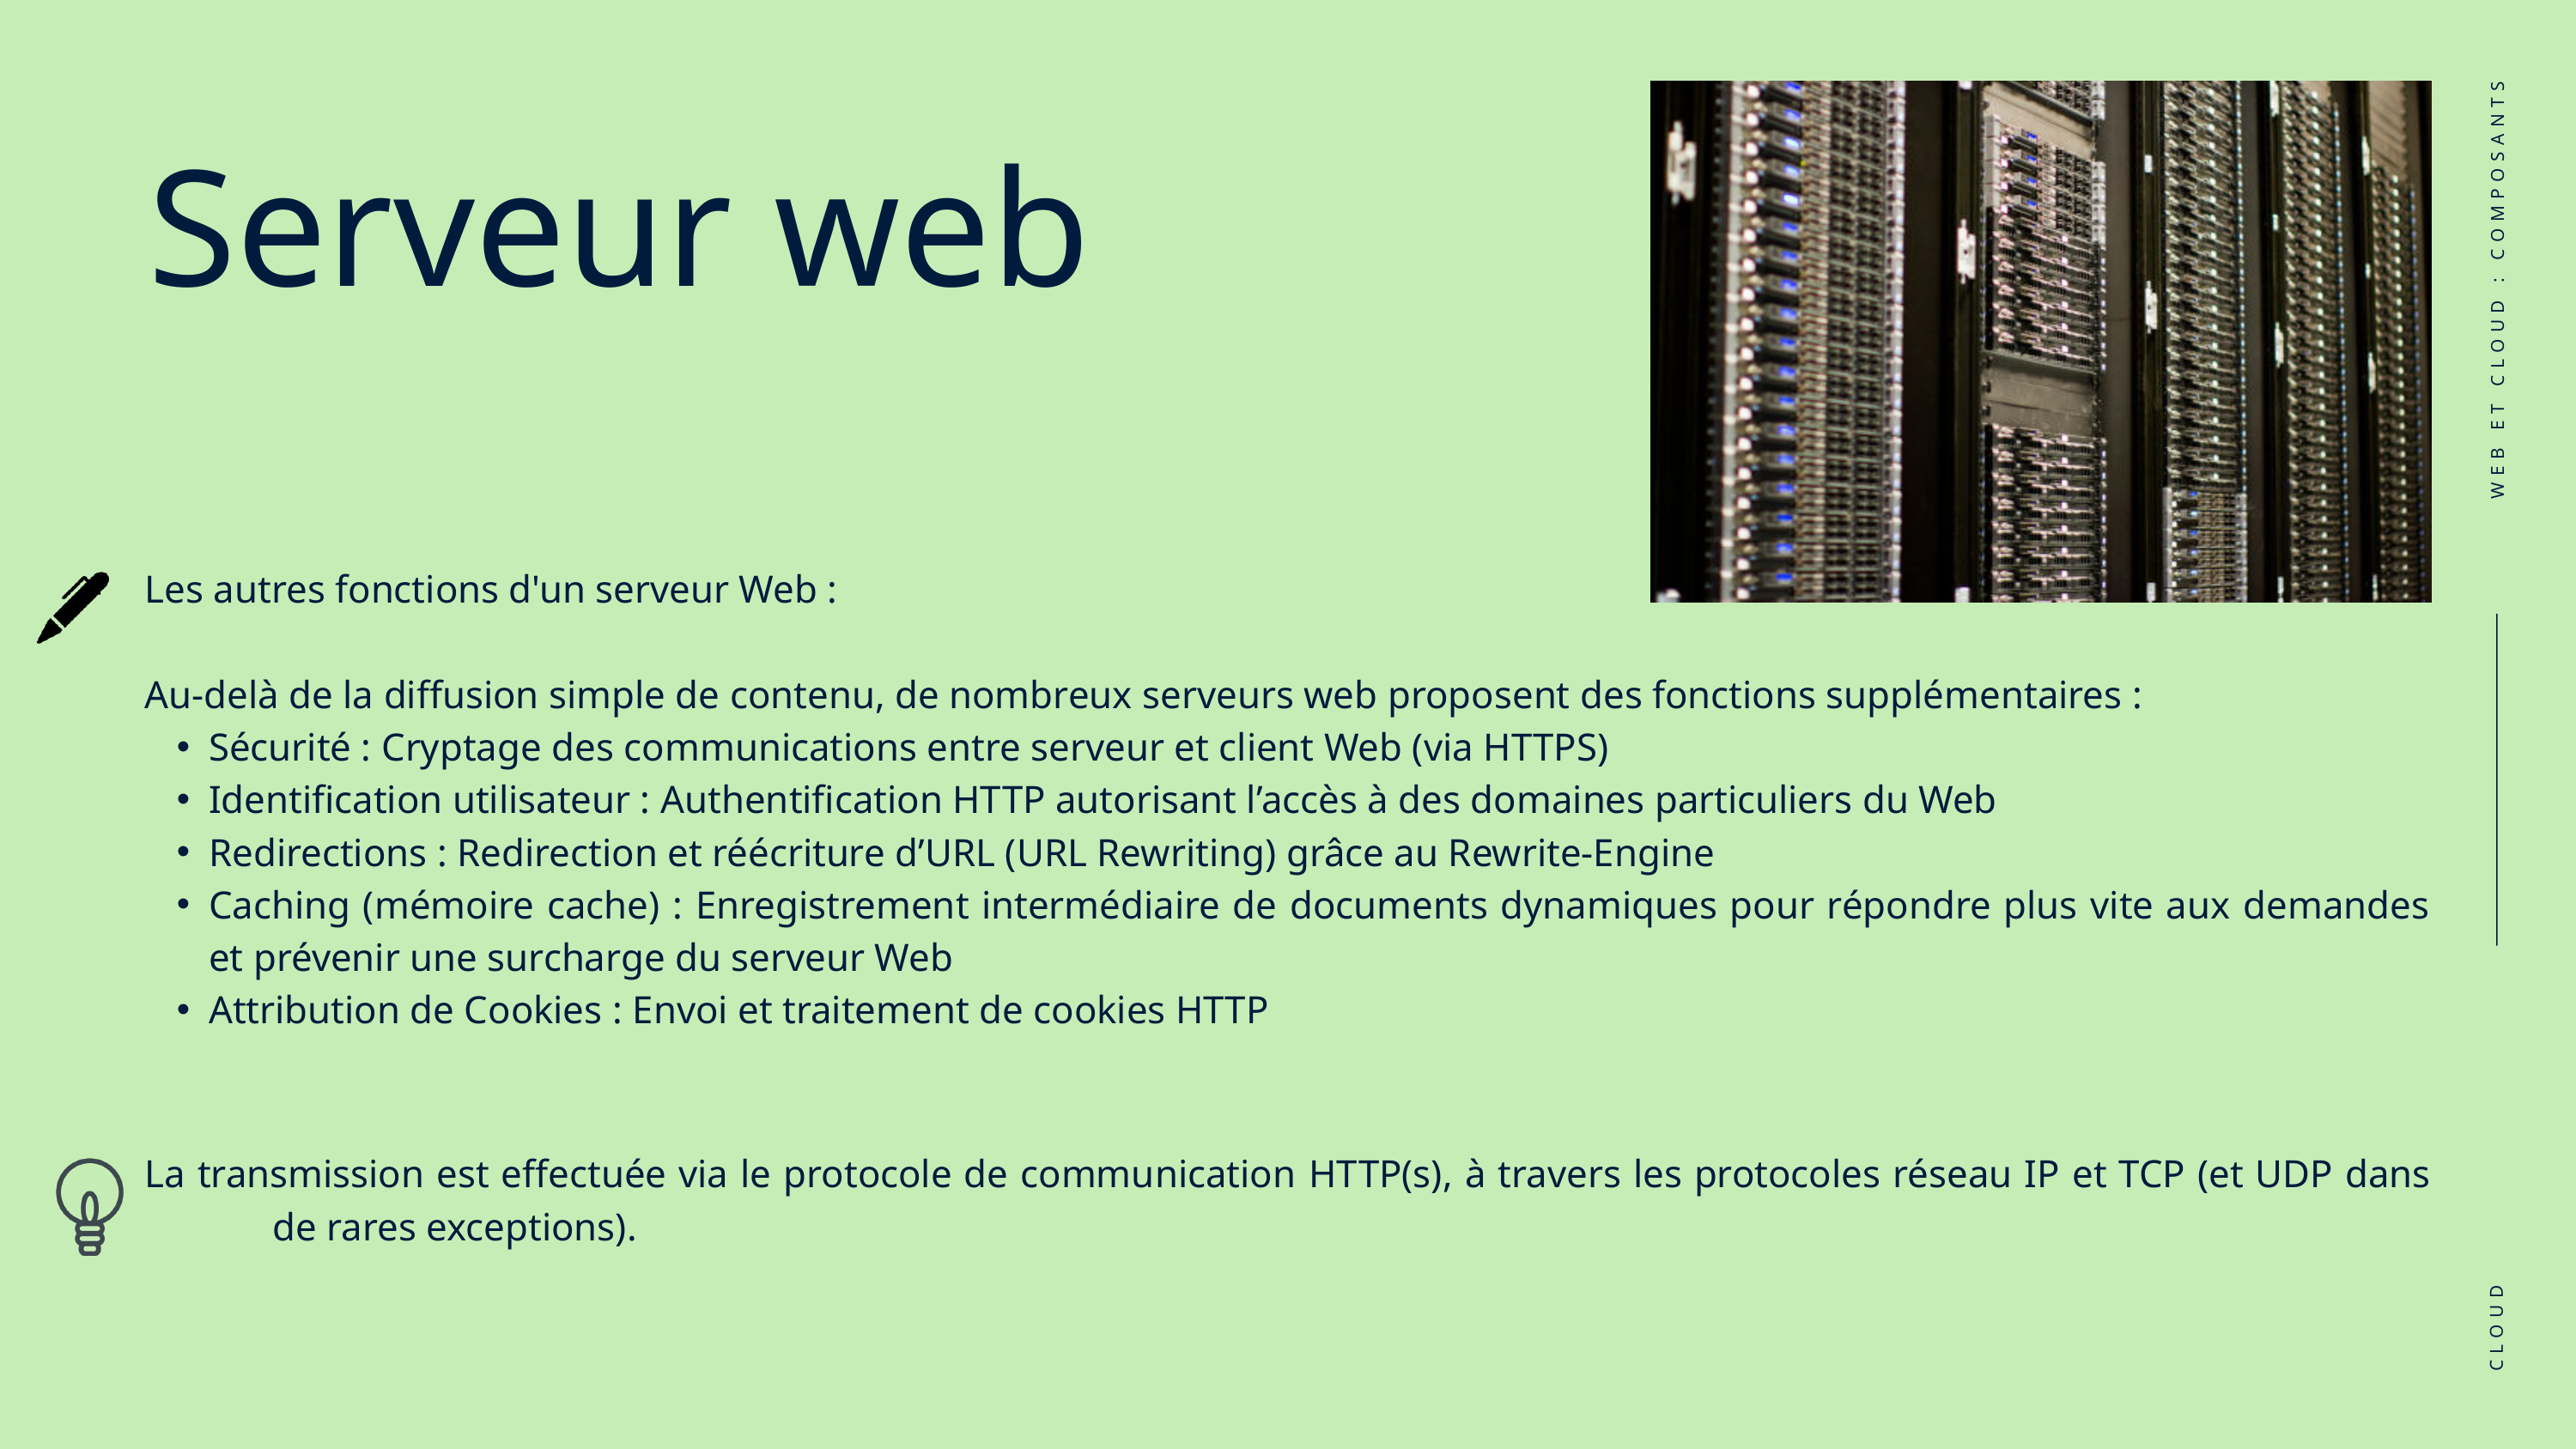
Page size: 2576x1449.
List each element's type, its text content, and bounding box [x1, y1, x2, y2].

text_box Les autres fonctions d'un serveur Web : Au-delà de la diffusion simple de contenu, de nombreux serveurs web proposent des fonctions supplémentaires : Sécurité : Cryptage des communications entre serveur et client Web (via HTTPS) Identification utilisateur : Authentification HTTP autorisant l’accès à des domaines particuliers du Web Redirections : Redirection et réécriture d’URL (URL Rewriting) grâce au Rewrite-Engine Caching (mémoire cache) : Enregistrement intermédiaire de documents dynamiques pour répondre plus vite aux demandes et prévenir une surcharge du serveur Web Attribution de Cookies : Envoi et traitement de cookies HTTP [144, 558, 2432, 1032]
text_box Serveur web [148, 93, 1650, 319]
picture [32, 567, 110, 644]
text_box La transmission est effectuée via le protocole de communication HTTP(s), à travers les protocoles réseau IP et TCP (et UDP dans de rares exceptions). [144, 1143, 2432, 1248]
text_box CLOUD [2486, 925, 2506, 1372]
text_box WEB ET CLOUD : COMPOSANTS [2487, 82, 2508, 614]
picture [51, 1153, 129, 1256]
picture [1650, 81, 2432, 603]
